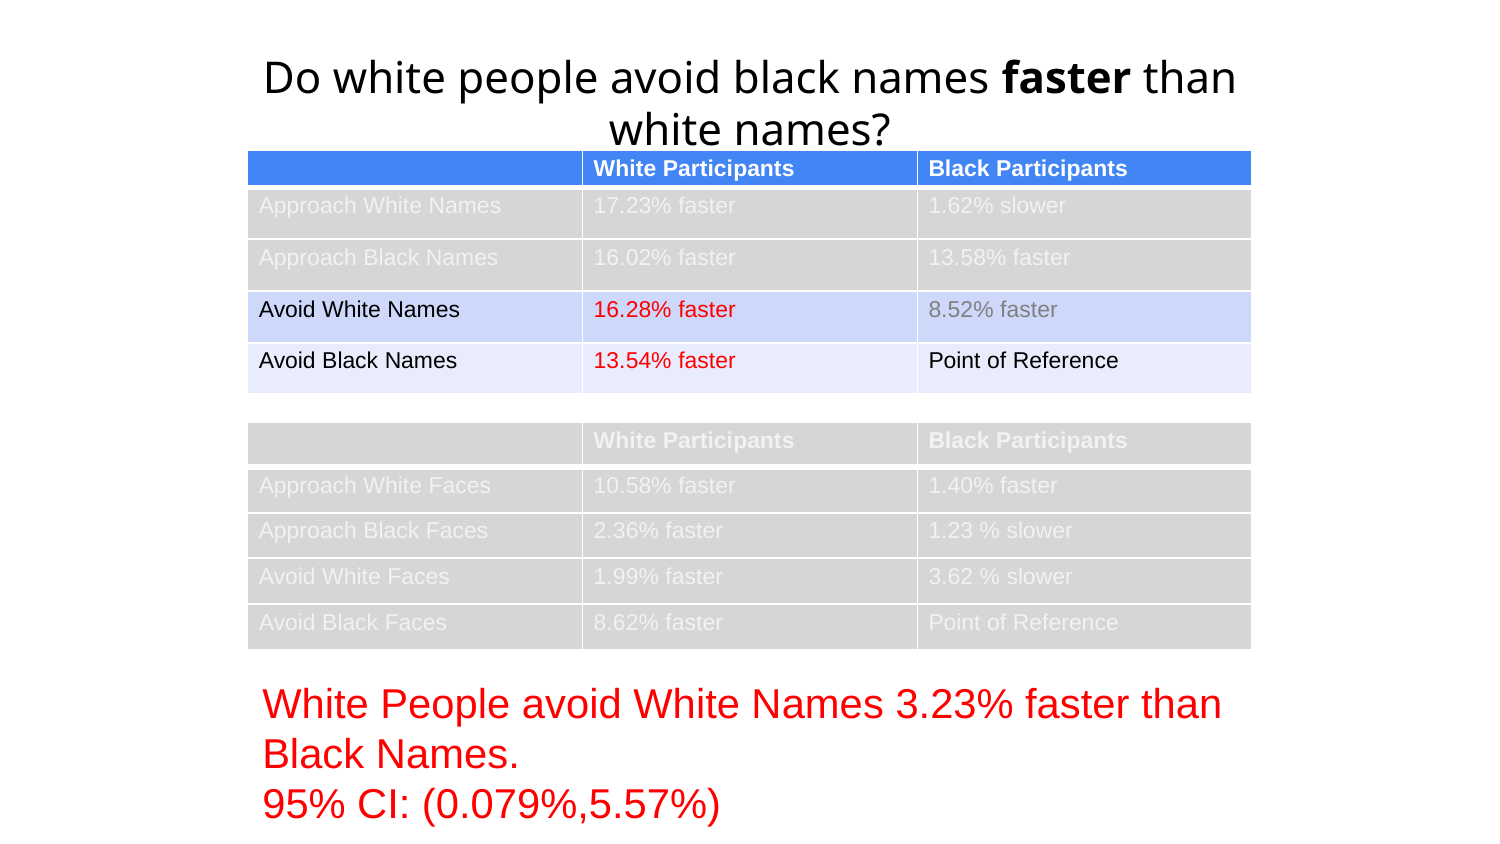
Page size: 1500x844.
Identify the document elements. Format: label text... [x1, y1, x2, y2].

table_cell 1.99% faster [583, 559, 917, 603]
table_cell 1.62% slower [918, 190, 1251, 238]
table_cell 13.58% faster [918, 240, 1251, 290]
table_header [248, 160, 582, 185]
table_cell 8.62% faster [583, 605, 917, 649]
table_header Black Participants [918, 423, 1251, 464]
table_cell Avoid White Faces [248, 559, 582, 603]
table_cell Point of Reference [918, 605, 1251, 649]
table_cell Approach Black Names [248, 240, 582, 290]
table_header White Participants [583, 160, 917, 185]
table_cell Approach Black Faces [248, 514, 582, 557]
table_cell Avoid White Names [248, 292, 582, 342]
text_box Do white people avoid black names faster than white names? [197, 43, 1303, 160]
table_cell 17.23% faster [583, 190, 917, 238]
table_cell Approach White Names [248, 190, 582, 238]
table_cell 2.36% faster [583, 514, 917, 557]
table_cell 13.54% faster [583, 344, 917, 393]
table_cell Point of Reference [918, 344, 1251, 393]
table_cell 16.28% faster [583, 292, 917, 342]
table_header [248, 423, 582, 464]
table_header White Participants [583, 423, 917, 464]
table_cell 8.52% faster [918, 292, 1251, 342]
table_cell Avoid Black Names [248, 344, 582, 393]
table_cell Approach White Faces [248, 470, 582, 512]
table_cell 1.23 % slower [918, 514, 1251, 557]
table_header Black Participants [918, 160, 1251, 185]
table_cell 1.40% faster [918, 470, 1251, 512]
table_cell 10.58% faster [583, 470, 917, 512]
table_cell 16.02% faster [583, 240, 917, 290]
table_cell 3.62 % slower [918, 559, 1251, 603]
text_box White People avoid White Names 3.23% faster than Black Names. 95% CI: (0.079%,5.57%) [247, 669, 1295, 835]
table_cell Avoid Black Faces [248, 605, 582, 649]
